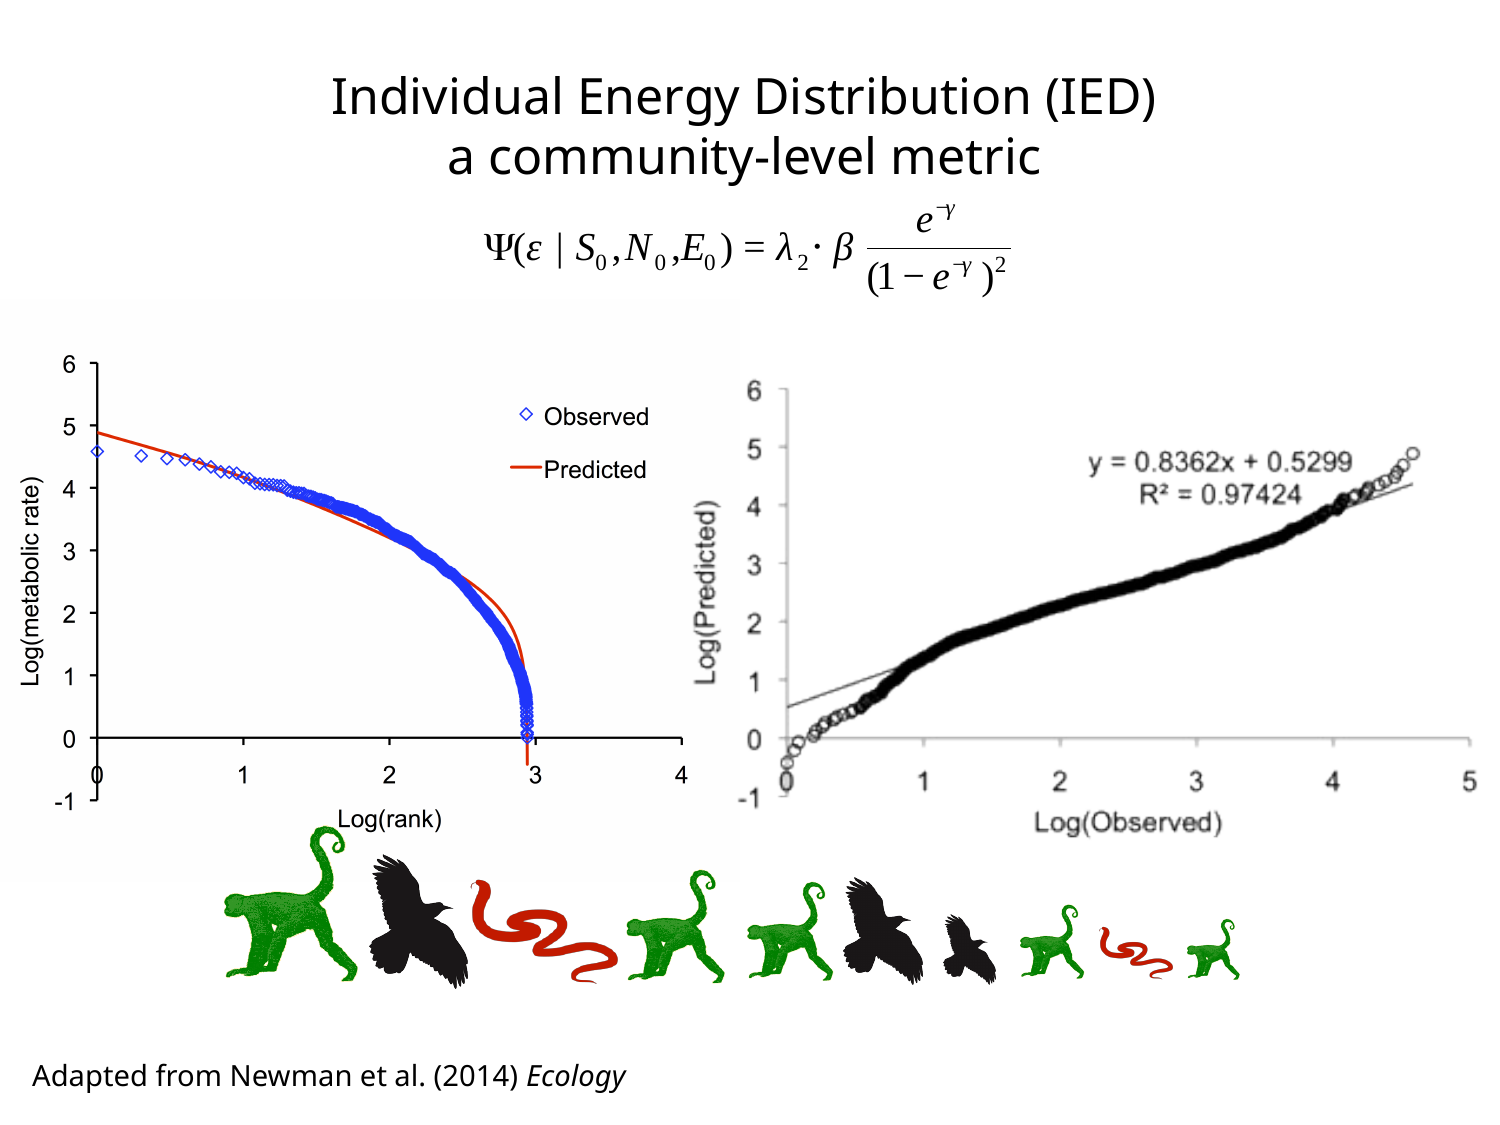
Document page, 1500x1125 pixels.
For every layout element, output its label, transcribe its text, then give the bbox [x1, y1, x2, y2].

text_box Adapted from Newman et al. (2014) Ecology [17, 1049, 768, 1100]
picture [0, 299, 1500, 882]
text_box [210, 818, 1247, 1006]
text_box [476, 193, 1016, 300]
text_box Individual Energy Distribution (IED) a community-level metric [316, 57, 1173, 298]
